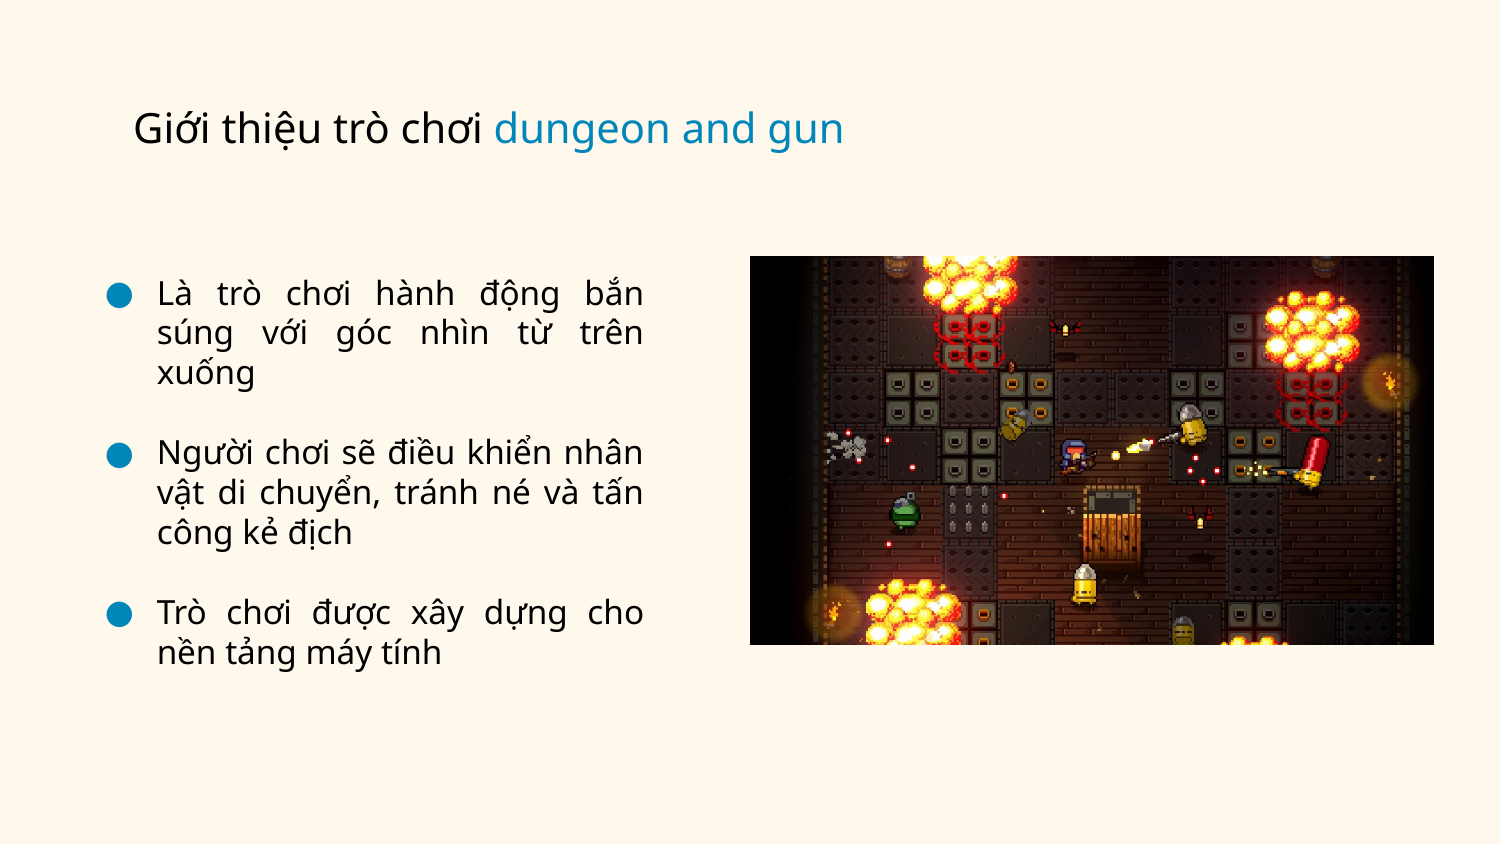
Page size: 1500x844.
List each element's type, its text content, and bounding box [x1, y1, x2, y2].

title Giới thiệu trò chơi dungeon and gun [118, 86, 1382, 173]
picture [749, 256, 1434, 645]
subtitle Là trò chơi hành động bắn súng với góc nhìn từ trên xuống Người chơi sẽ điều khiển nhân vật di chuyển, tránh né và tấn công kẻ địch Trò chơi được xây dựng cho nền tảng máy tính [66, 256, 700, 601]
